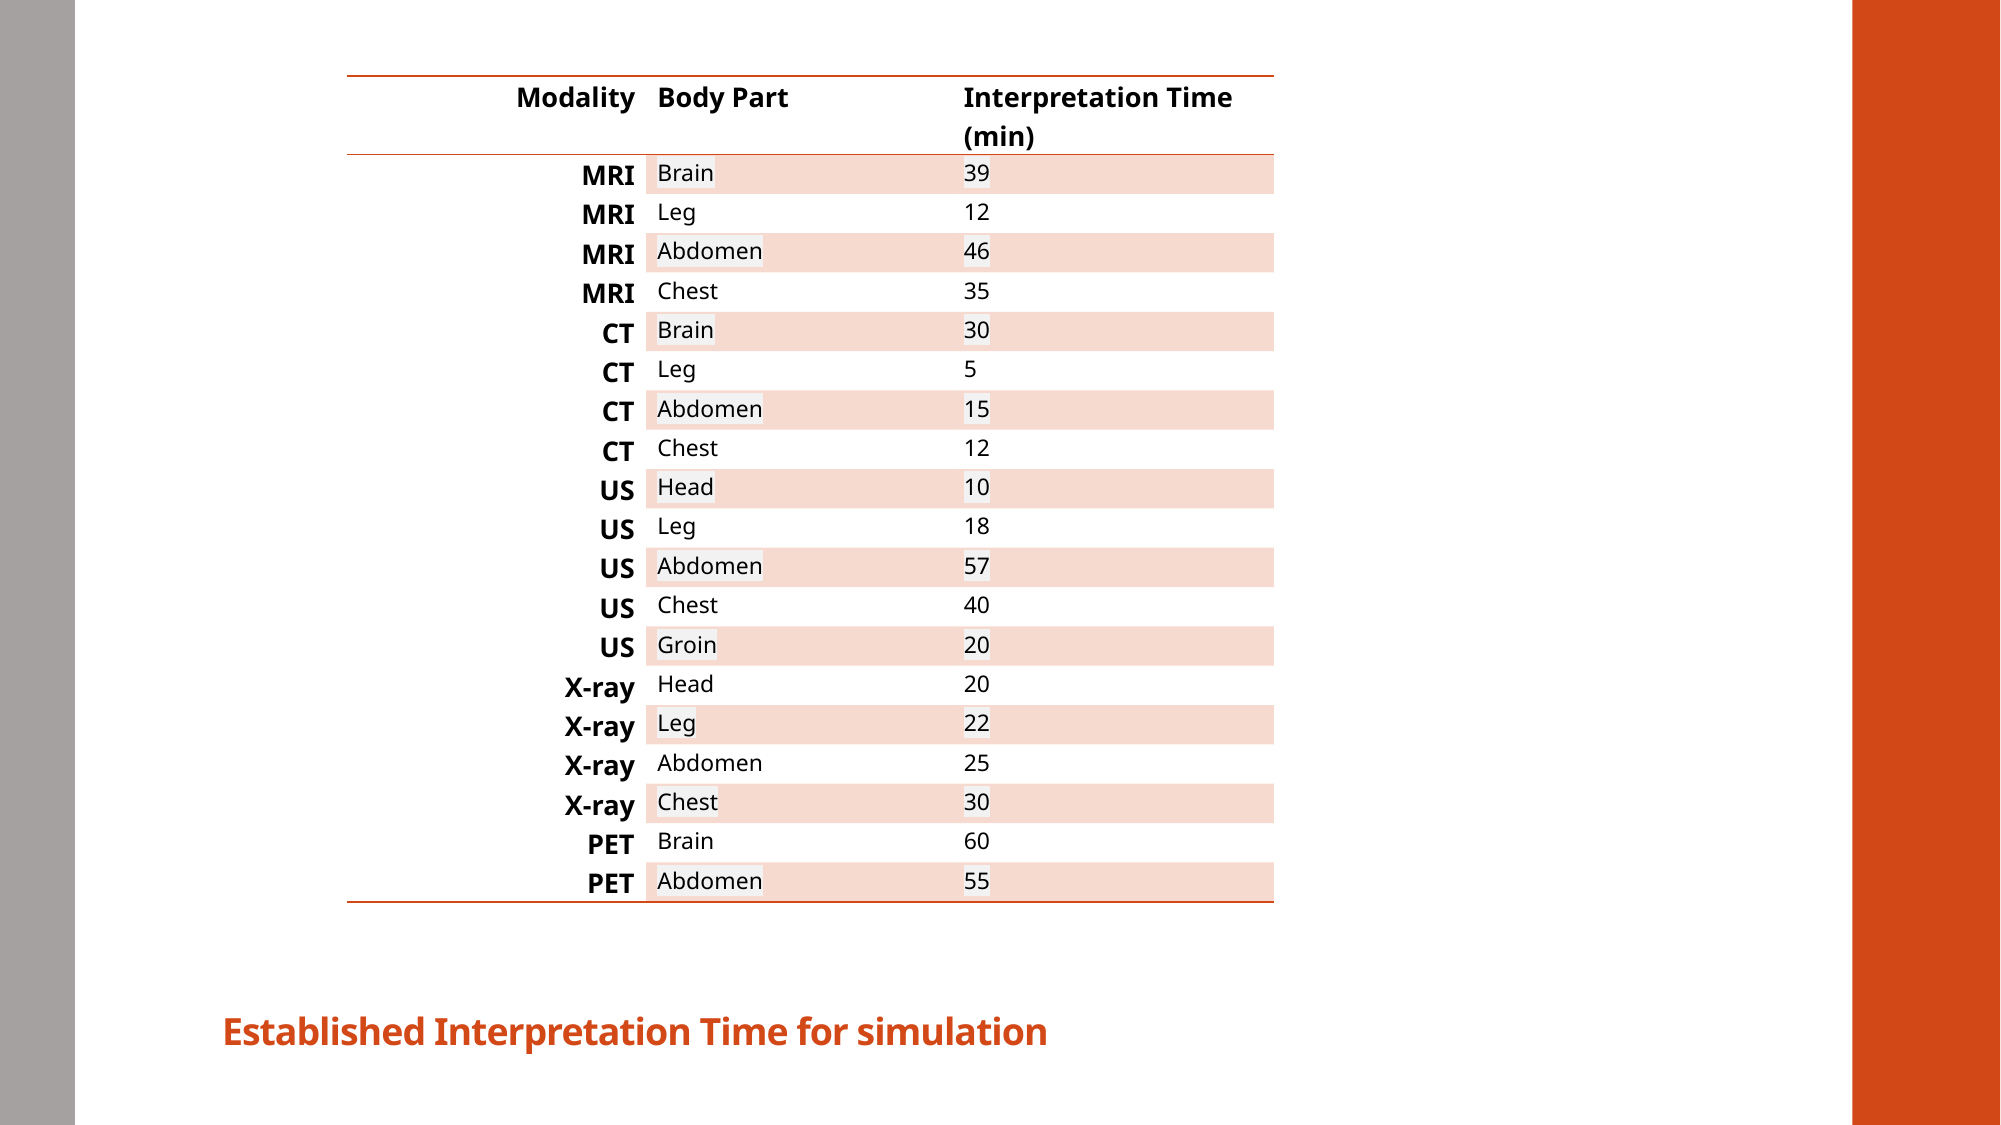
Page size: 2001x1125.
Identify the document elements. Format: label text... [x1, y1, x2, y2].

table_cell 55 [952, 862, 1274, 901]
title Established Interpretation Time for simulation [206, 843, 1797, 1062]
table_cell Leg [646, 194, 952, 233]
table_cell Brain [646, 155, 952, 194]
table_cell Brain [646, 312, 952, 351]
table_cell PET [347, 823, 646, 862]
table_cell 20 [952, 626, 1274, 666]
table_cell 15 [952, 390, 1274, 430]
table_cell 18 [952, 508, 1274, 548]
table_cell 22 [952, 705, 1274, 744]
table_cell PET [347, 862, 646, 901]
table_cell Leg [646, 705, 952, 744]
table_cell Abdomen [646, 390, 952, 430]
table_cell 39 [952, 155, 1274, 194]
table_cell CT [347, 312, 646, 351]
table_cell 10 [952, 469, 1274, 508]
table_cell Chest [646, 587, 952, 626]
table_cell CT [347, 430, 646, 469]
table_header Interpretation Time (min) [952, 77, 1274, 154]
table_cell 35 [952, 272, 1274, 312]
table_cell Brain [646, 823, 952, 862]
table_cell 5 [952, 351, 1274, 390]
table_cell CT [347, 390, 646, 430]
table_cell X-ray [347, 744, 646, 784]
table_cell 60 [952, 823, 1274, 862]
table_cell Chest [646, 784, 952, 823]
table_cell 46 [952, 233, 1274, 272]
table_cell 40 [952, 587, 1274, 626]
table_cell US [347, 626, 646, 666]
table_cell X-ray [347, 784, 646, 823]
table_cell 57 [952, 548, 1274, 587]
table_cell Leg [646, 351, 952, 390]
table_cell 12 [952, 430, 1274, 469]
table_header Modality [347, 77, 646, 154]
table_cell Chest [646, 272, 952, 312]
table_cell Leg [646, 508, 952, 548]
table_cell Head [646, 666, 952, 705]
table_cell MRI [347, 194, 646, 233]
table_cell 12 [952, 194, 1274, 233]
table_cell Abdomen [646, 862, 952, 901]
table_cell 30 [952, 312, 1274, 351]
table_cell US [347, 469, 646, 508]
table_cell X-ray [347, 705, 646, 744]
table_cell US [347, 508, 646, 548]
table_cell Chest [646, 430, 952, 469]
table_cell MRI [347, 233, 646, 272]
table_cell Head [646, 469, 952, 508]
table_cell Abdomen [646, 233, 952, 272]
table_cell 30 [952, 784, 1274, 823]
table_cell Abdomen [646, 548, 952, 587]
table_cell 25 [952, 744, 1274, 784]
table_cell US [347, 548, 646, 587]
table_header Body Part [646, 77, 952, 154]
table_cell US [347, 587, 646, 626]
table_cell CT [347, 351, 646, 390]
table_cell 20 [952, 666, 1274, 705]
table_cell Groin [646, 626, 952, 666]
table_cell X-ray [347, 666, 646, 705]
table_cell Abdomen [646, 744, 952, 784]
table_cell MRI [347, 155, 646, 194]
table_cell MRI [347, 272, 646, 312]
